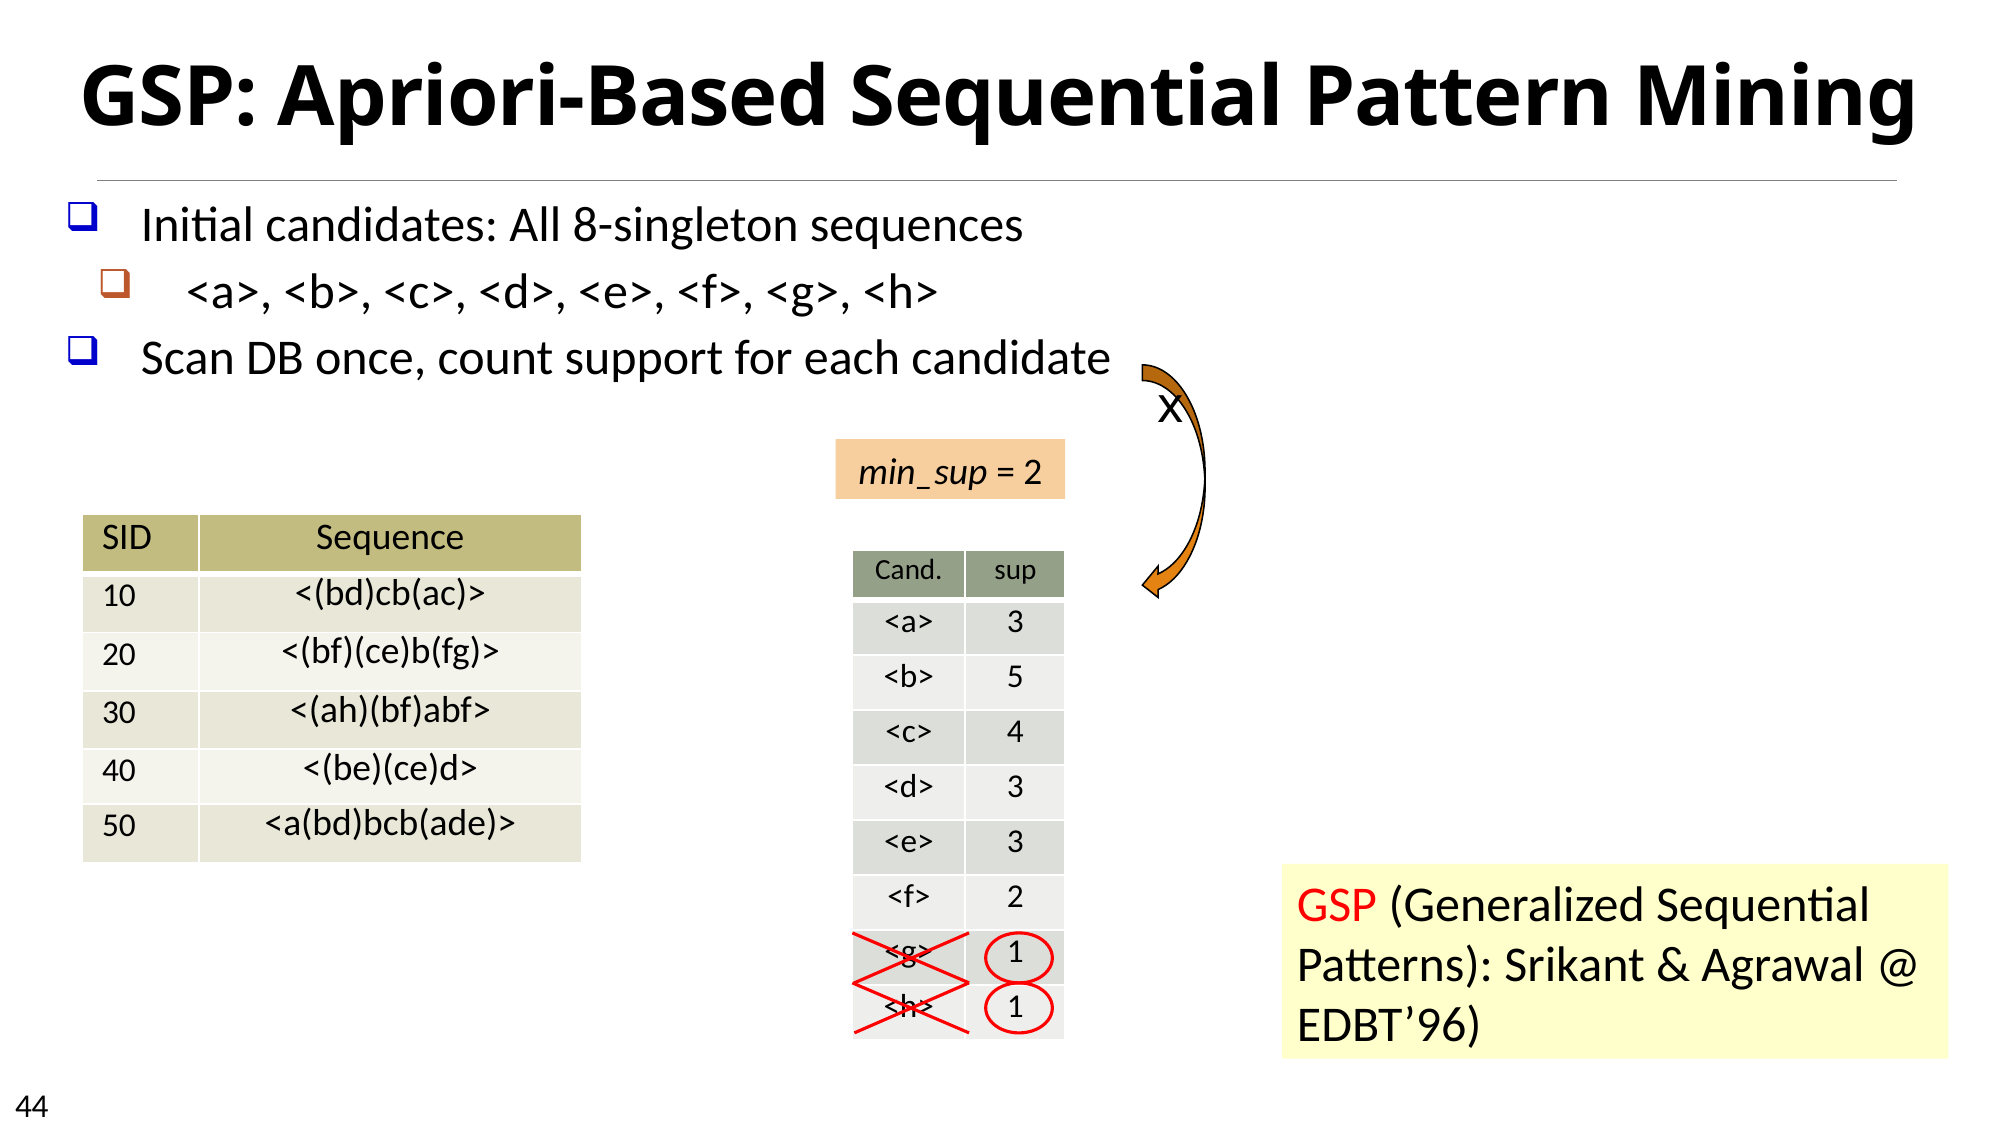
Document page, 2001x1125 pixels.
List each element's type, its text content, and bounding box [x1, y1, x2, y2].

text_box x [1142, 364, 1206, 598]
list Initial candidates: All 8-singleton sequences <a>, <b>, <c>, <d>, <e>, <f>, <g>, <h> Scan DB once, count support for each candidate [50, 190, 1283, 466]
table_header SID [83, 515, 198, 571]
text_box min_sup = 2 [835, 439, 1066, 499]
table_cell 5 [966, 656, 1064, 709]
table_cell 3 [966, 603, 1064, 654]
text_box [985, 932, 1053, 983]
table_cell <b> [853, 656, 964, 709]
table_cell 40 [83, 750, 198, 803]
table_cell <(bf)(ce)b(fg)> [200, 633, 581, 690]
table_cell <d> [853, 766, 964, 819]
table_cell <(bd)cb(ac)> [200, 577, 581, 632]
table_cell 1 [976, 931, 1064, 984]
table_cell <a(bd)bcb(ade)> [200, 805, 581, 862]
table_cell 20 [83, 633, 198, 690]
table_cell 3 [966, 821, 1064, 874]
table_header sup [966, 551, 1064, 597]
table_cell 3 [966, 766, 1064, 819]
table_cell 2 [966, 876, 1064, 929]
table_cell <c> [853, 711, 964, 764]
table_cell 30 [83, 692, 198, 748]
table_cell <(ah)(bf)abf> [200, 692, 581, 748]
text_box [853, 982, 970, 1034]
table_cell <e> [853, 821, 964, 874]
table_cell 10 [83, 577, 198, 632]
table_header Cand. [853, 551, 964, 597]
text_box GSP (Generalized Sequential Patterns): Srikant & Agrawal @ EDBT’96) [1282, 863, 1949, 1059]
text_box [985, 982, 1053, 1033]
table_cell <(be)(ce)d> [200, 750, 581, 803]
table_cell 50 [83, 805, 198, 862]
table_cell 1 [976, 986, 1064, 1039]
table_cell <f> [853, 876, 964, 929]
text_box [853, 932, 970, 980]
title GSP: Apriori-Based Sequential Pattern Mining [0, 62, 2000, 150]
table_cell <a> [853, 603, 964, 654]
table_header Sequence [200, 515, 581, 571]
table_cell 4 [966, 711, 1064, 764]
